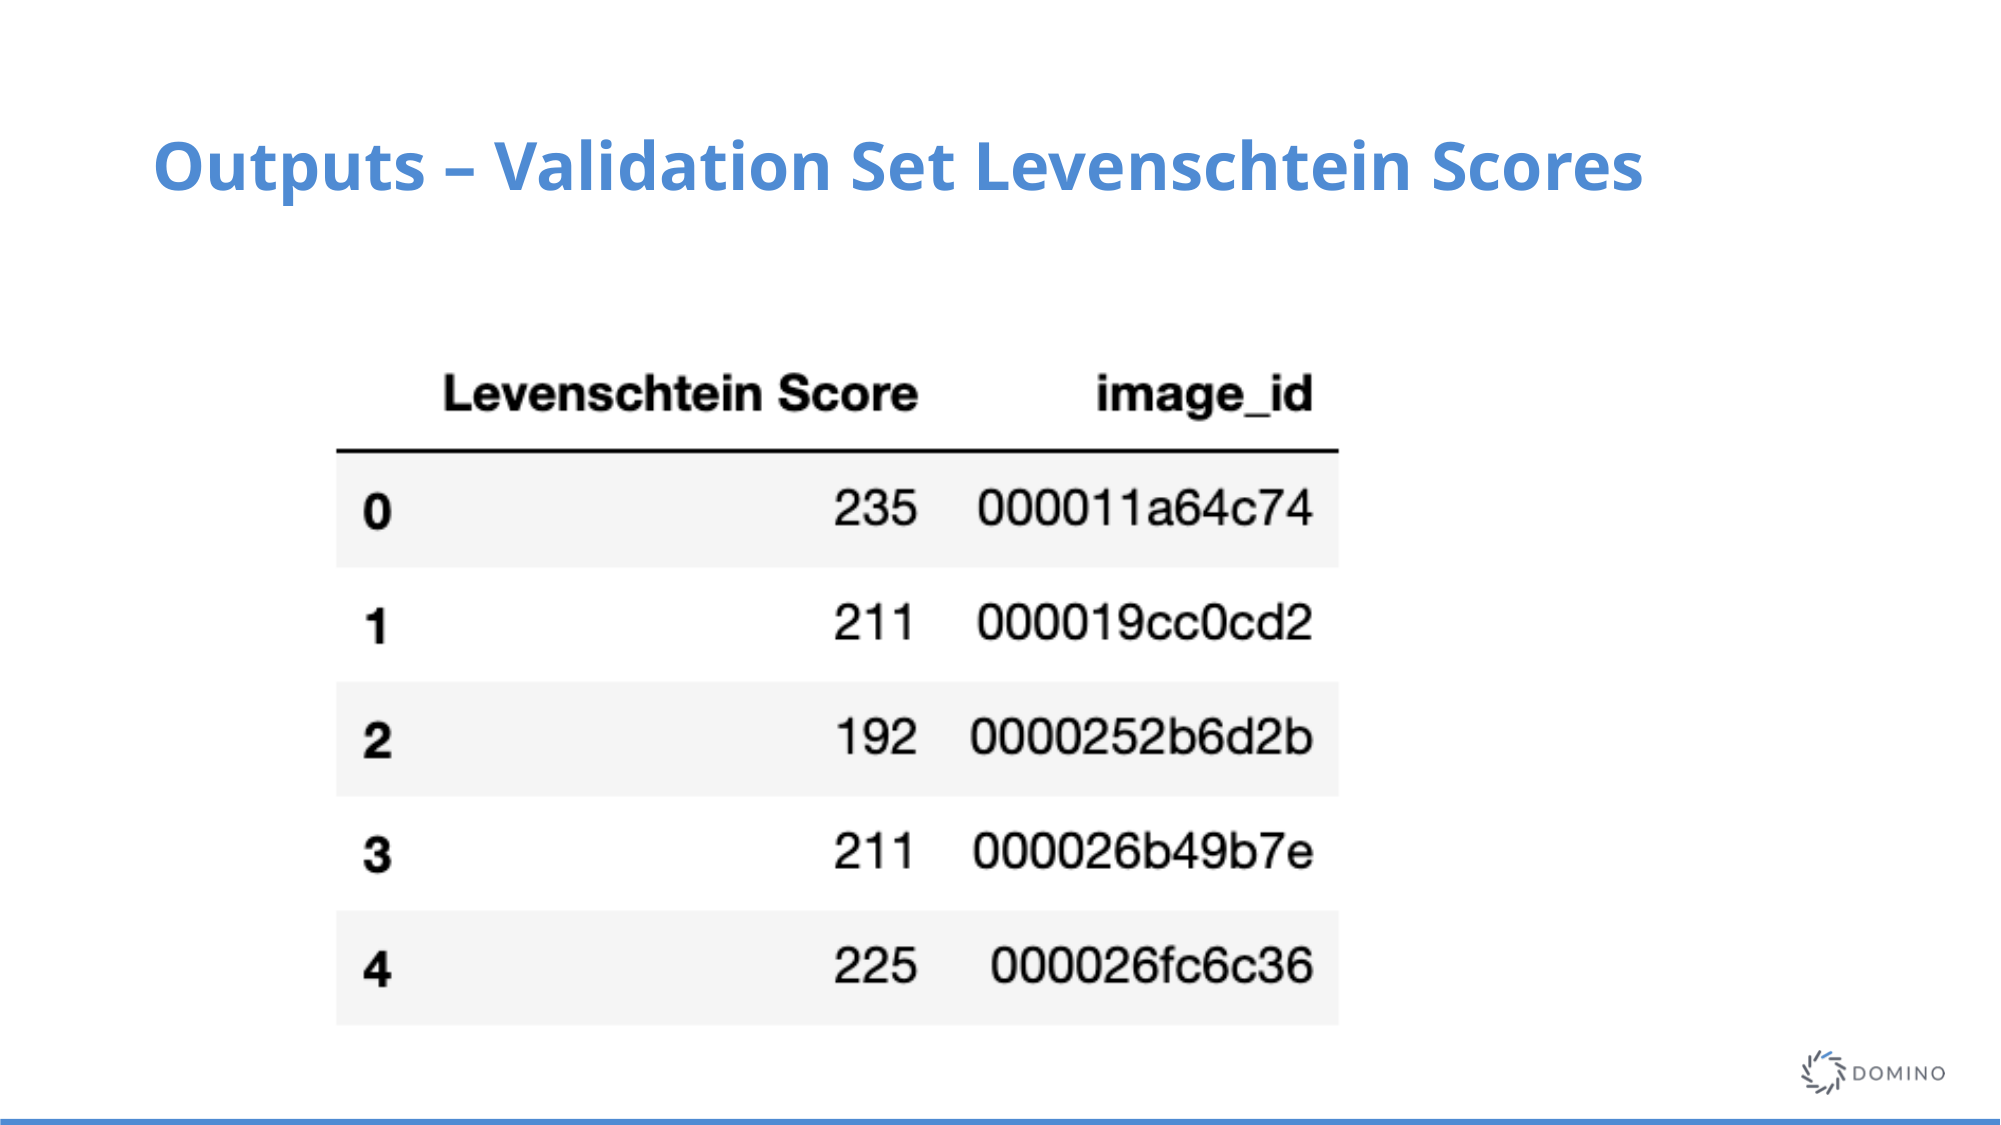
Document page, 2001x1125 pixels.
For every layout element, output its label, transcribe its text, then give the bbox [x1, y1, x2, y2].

picture [319, 335, 1445, 1085]
picture [1801, 1050, 1945, 1095]
title Outputs – Validation Set Levenschtein Scores [137, 59, 1863, 278]
